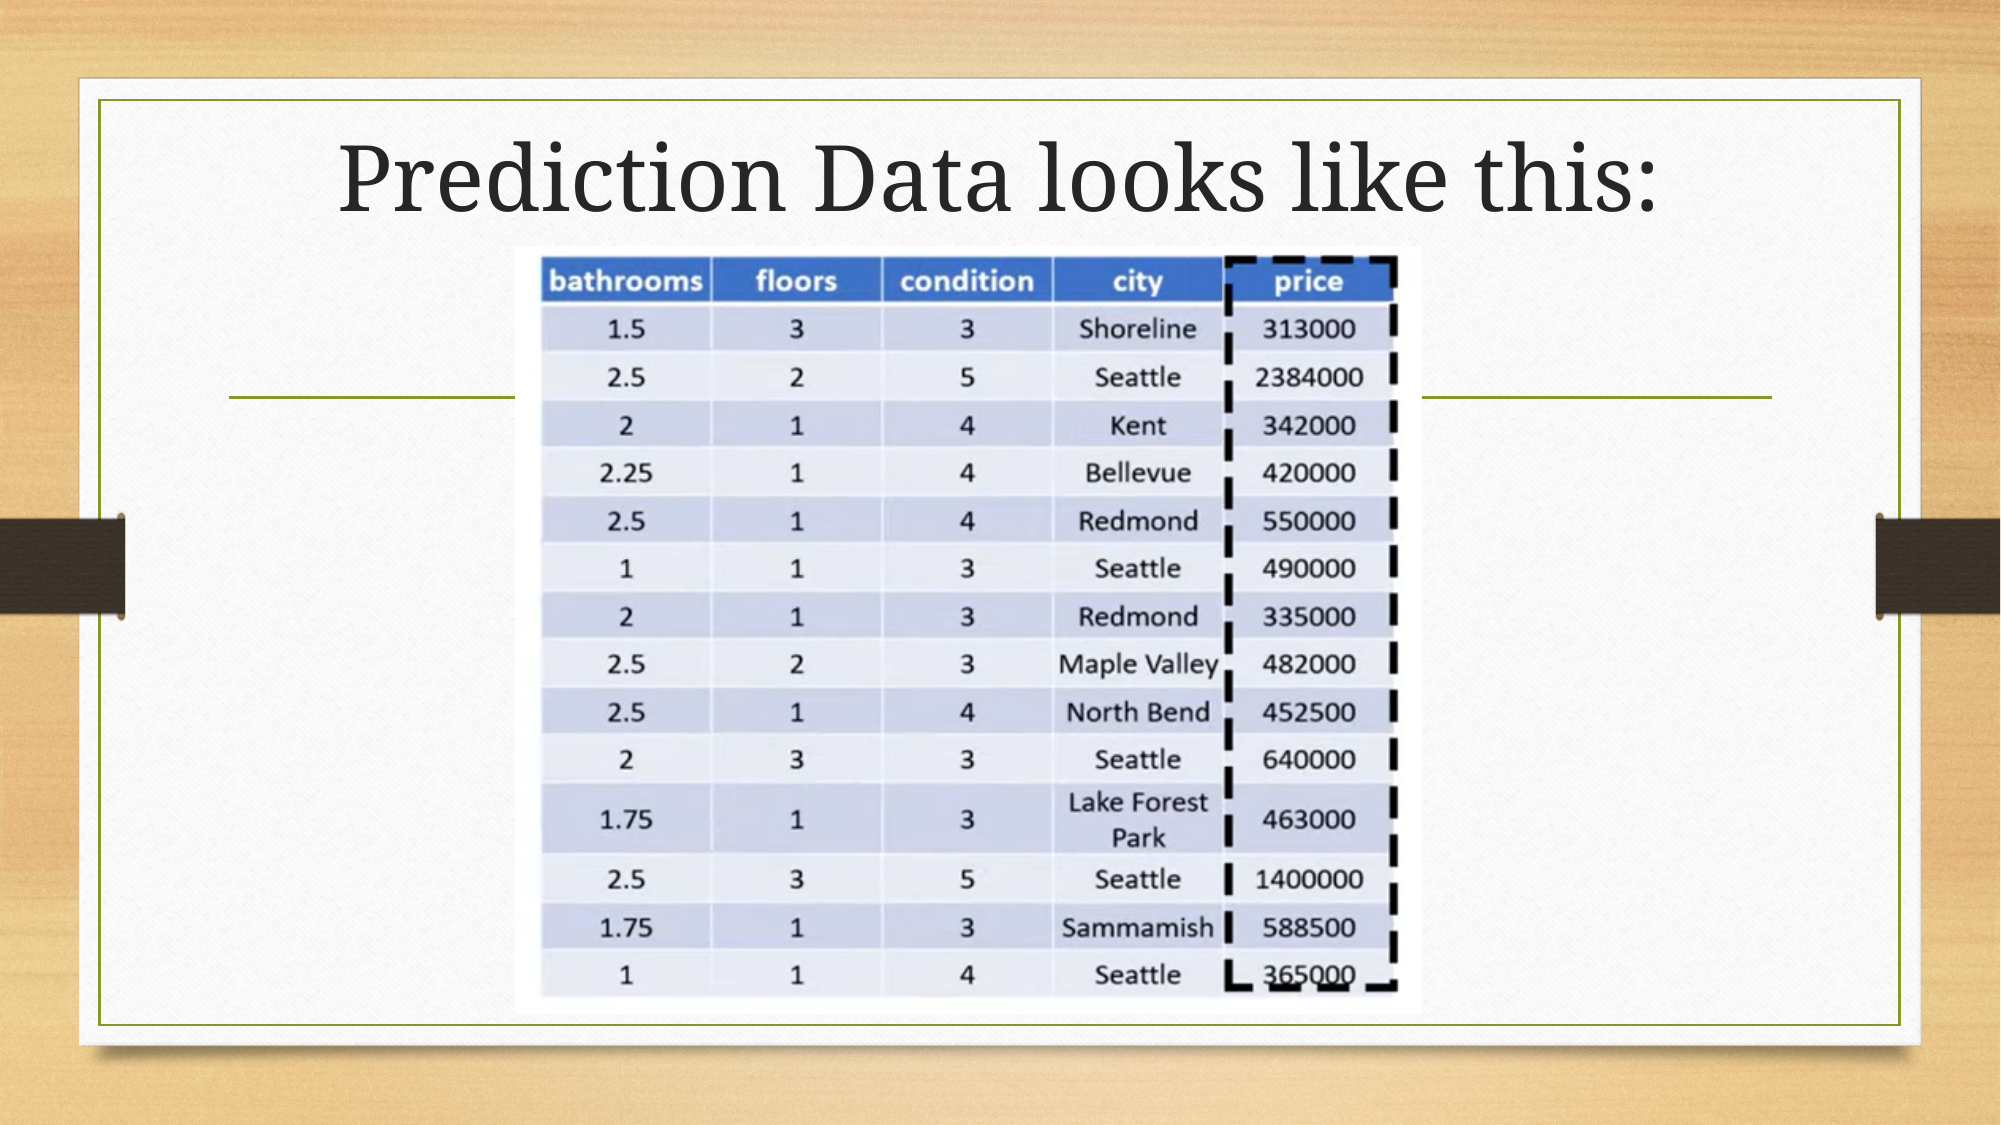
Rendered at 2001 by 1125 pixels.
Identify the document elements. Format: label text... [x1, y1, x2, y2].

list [514, 245, 1422, 1014]
picture [0, 0, 2001, 1125]
title Prediction Data looks like this: [137, 103, 1863, 247]
